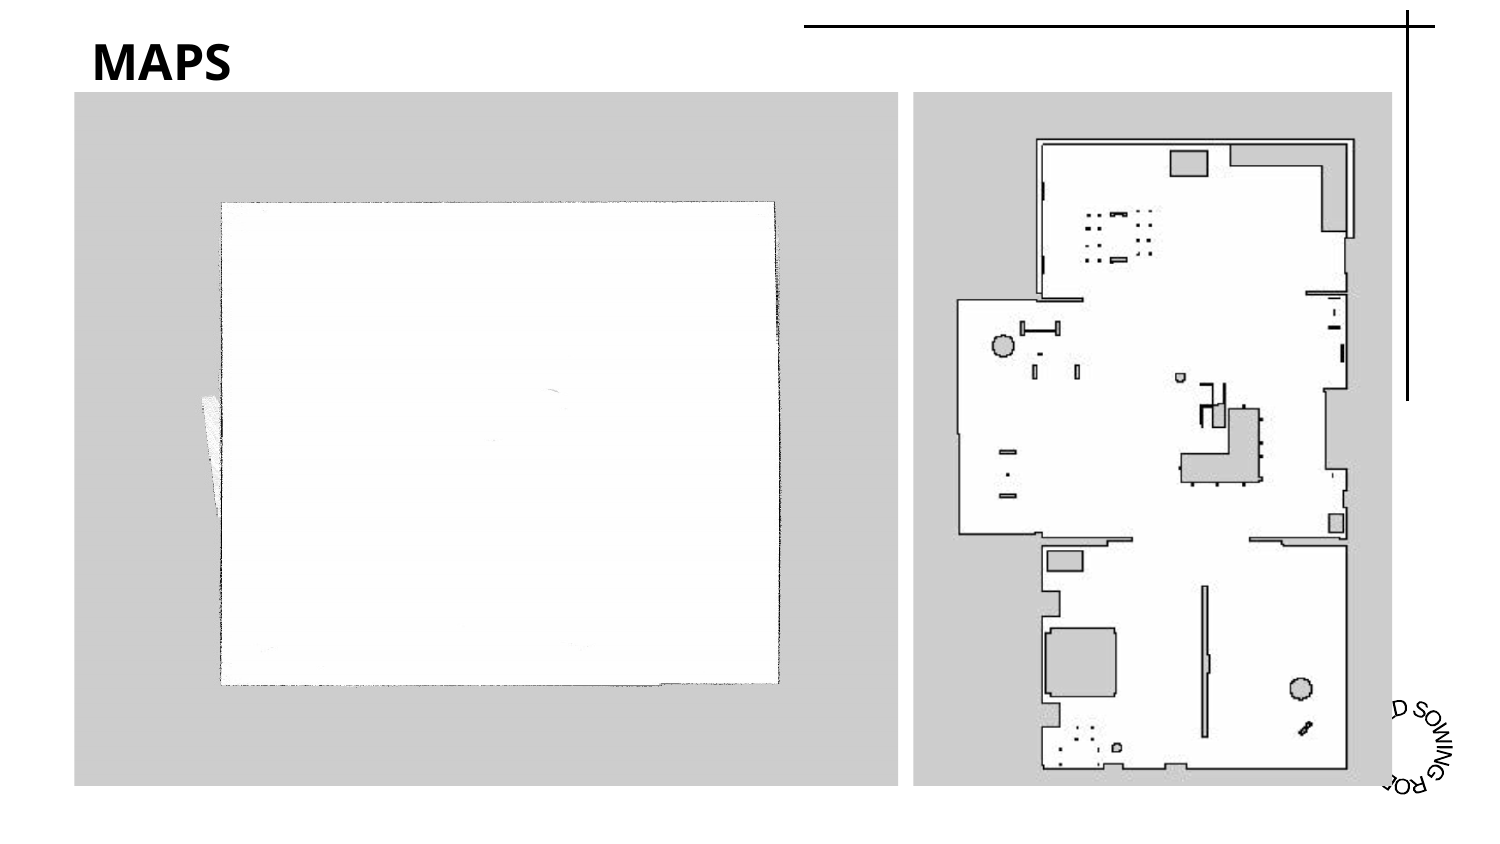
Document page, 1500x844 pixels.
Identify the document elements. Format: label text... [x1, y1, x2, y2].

text_box MAPS [76, 23, 1213, 99]
picture [74, 92, 1500, 786]
